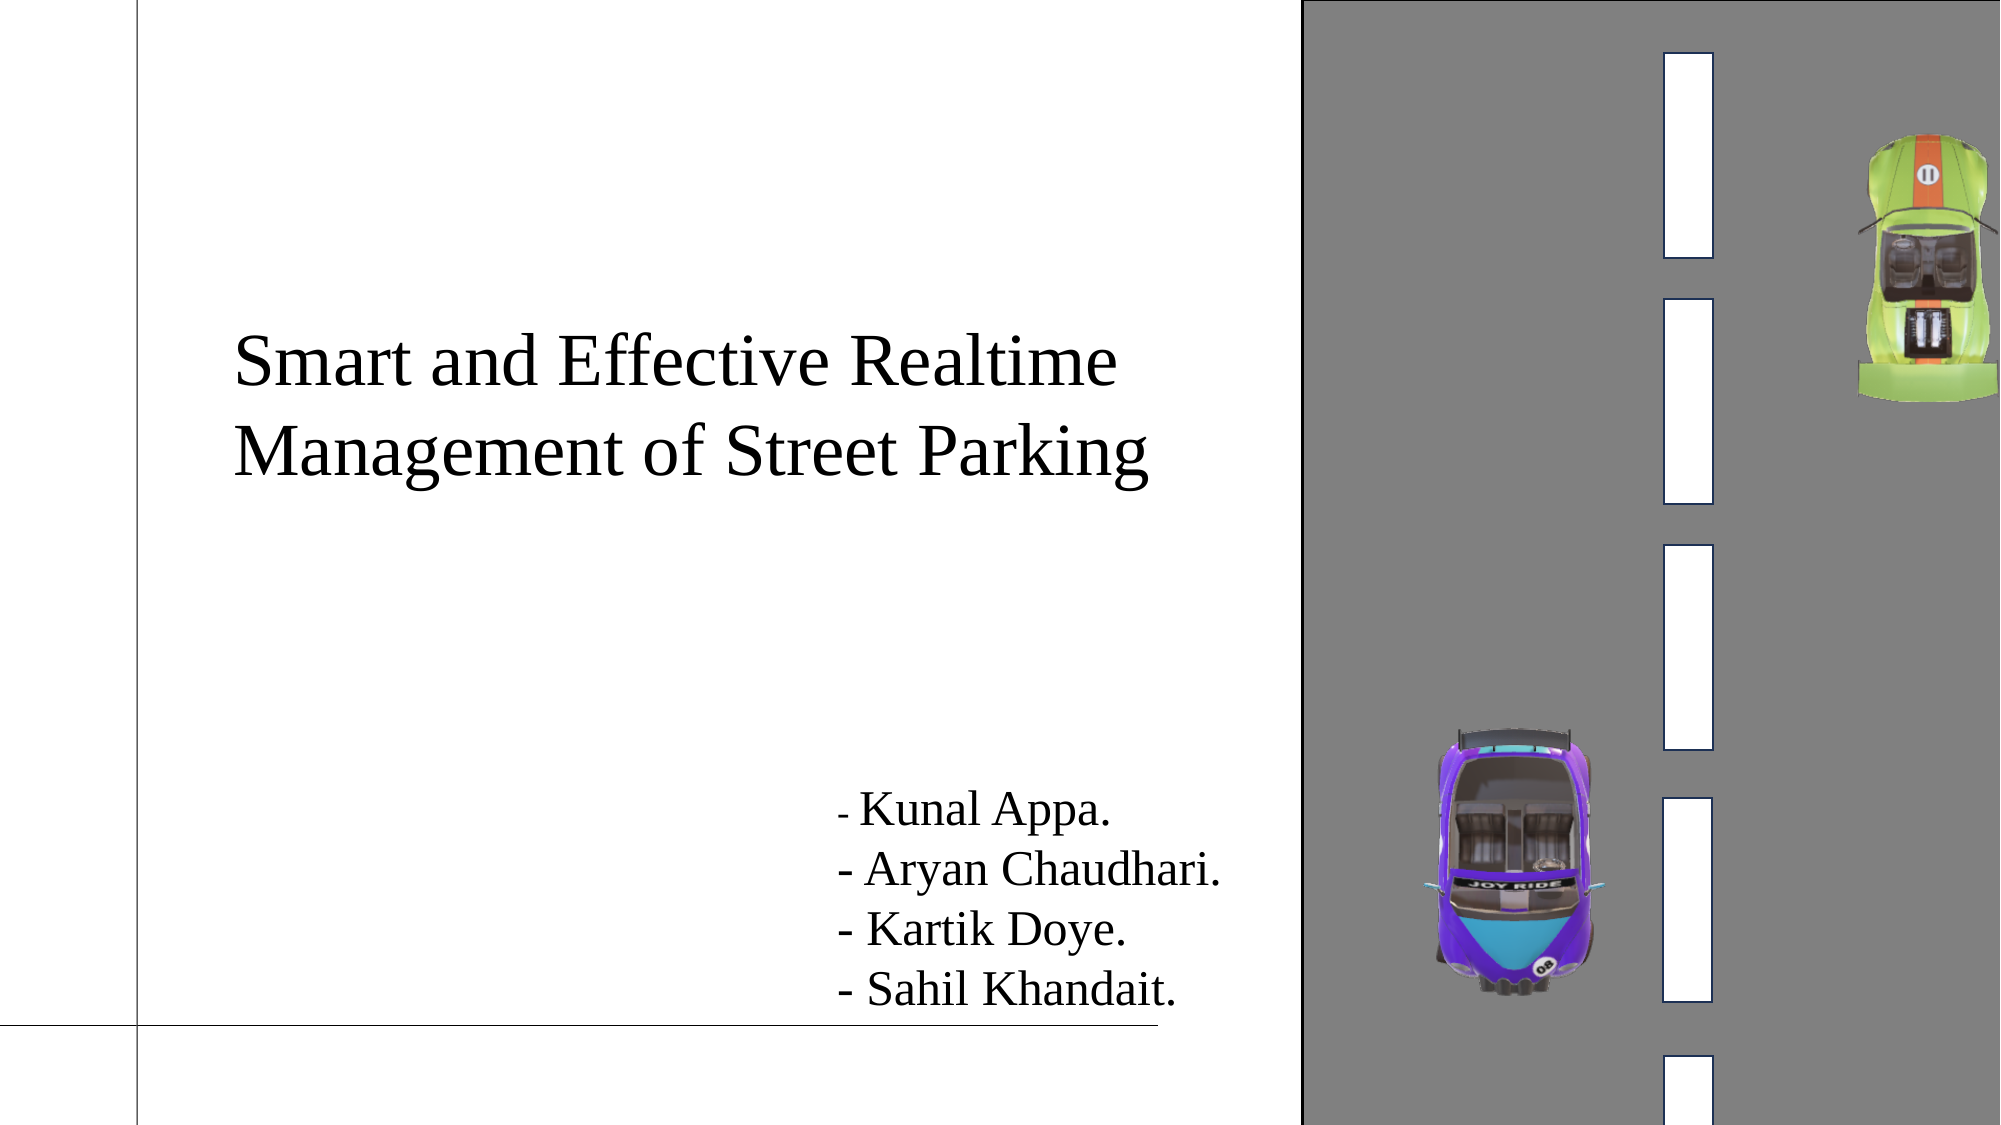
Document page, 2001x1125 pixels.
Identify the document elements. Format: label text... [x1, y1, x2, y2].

picture [1423, 720, 1606, 1004]
text_box [1662, 797, 1713, 1003]
text_box - Kunal Appa. - Aryan Chaudhari. - Kartik Doye. - Sahil Khandait. [822, 767, 1368, 1023]
text_box [1663, 52, 1714, 259]
text_box [1663, 298, 1714, 505]
picture [1858, 115, 1998, 401]
text_box [1663, 544, 1714, 751]
text_box [1301, 0, 2000, 1125]
text_box Smart and Effective Realtime Management of Street Parking [218, 303, 1301, 498]
text_box [1663, 1055, 1714, 1125]
